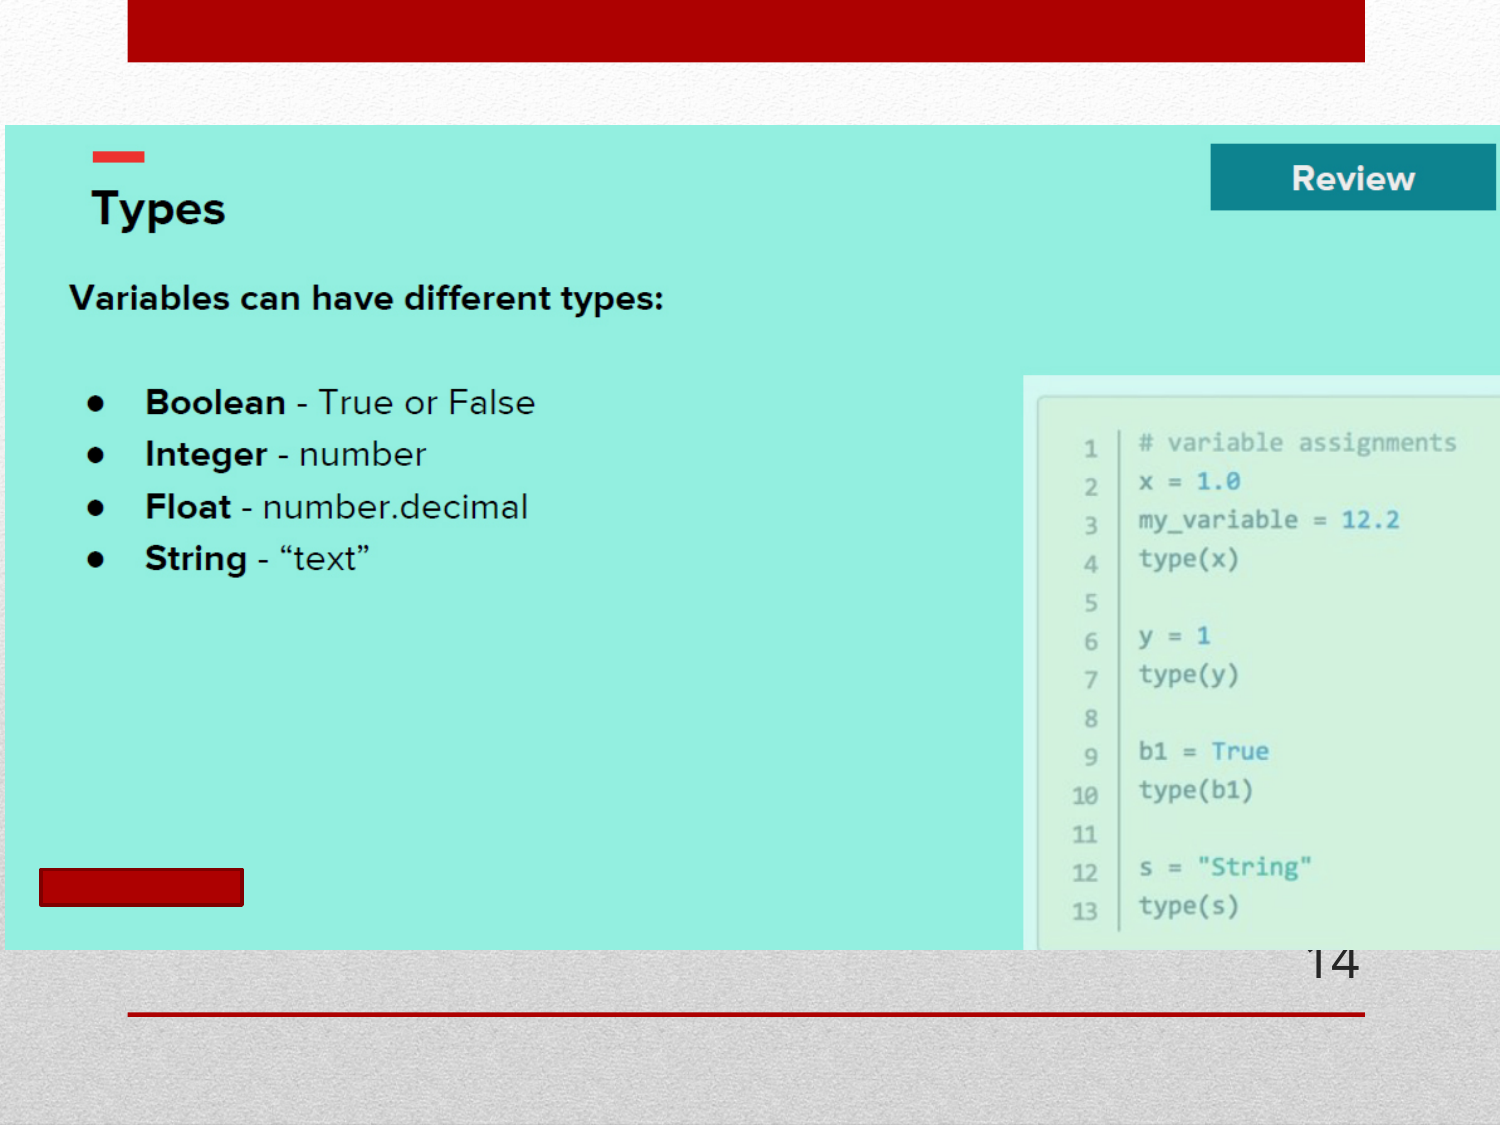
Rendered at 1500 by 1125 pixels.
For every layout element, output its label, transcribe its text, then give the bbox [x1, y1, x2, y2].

slide_number 14 [1250, 960, 1375, 993]
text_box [4, 124, 1500, 951]
